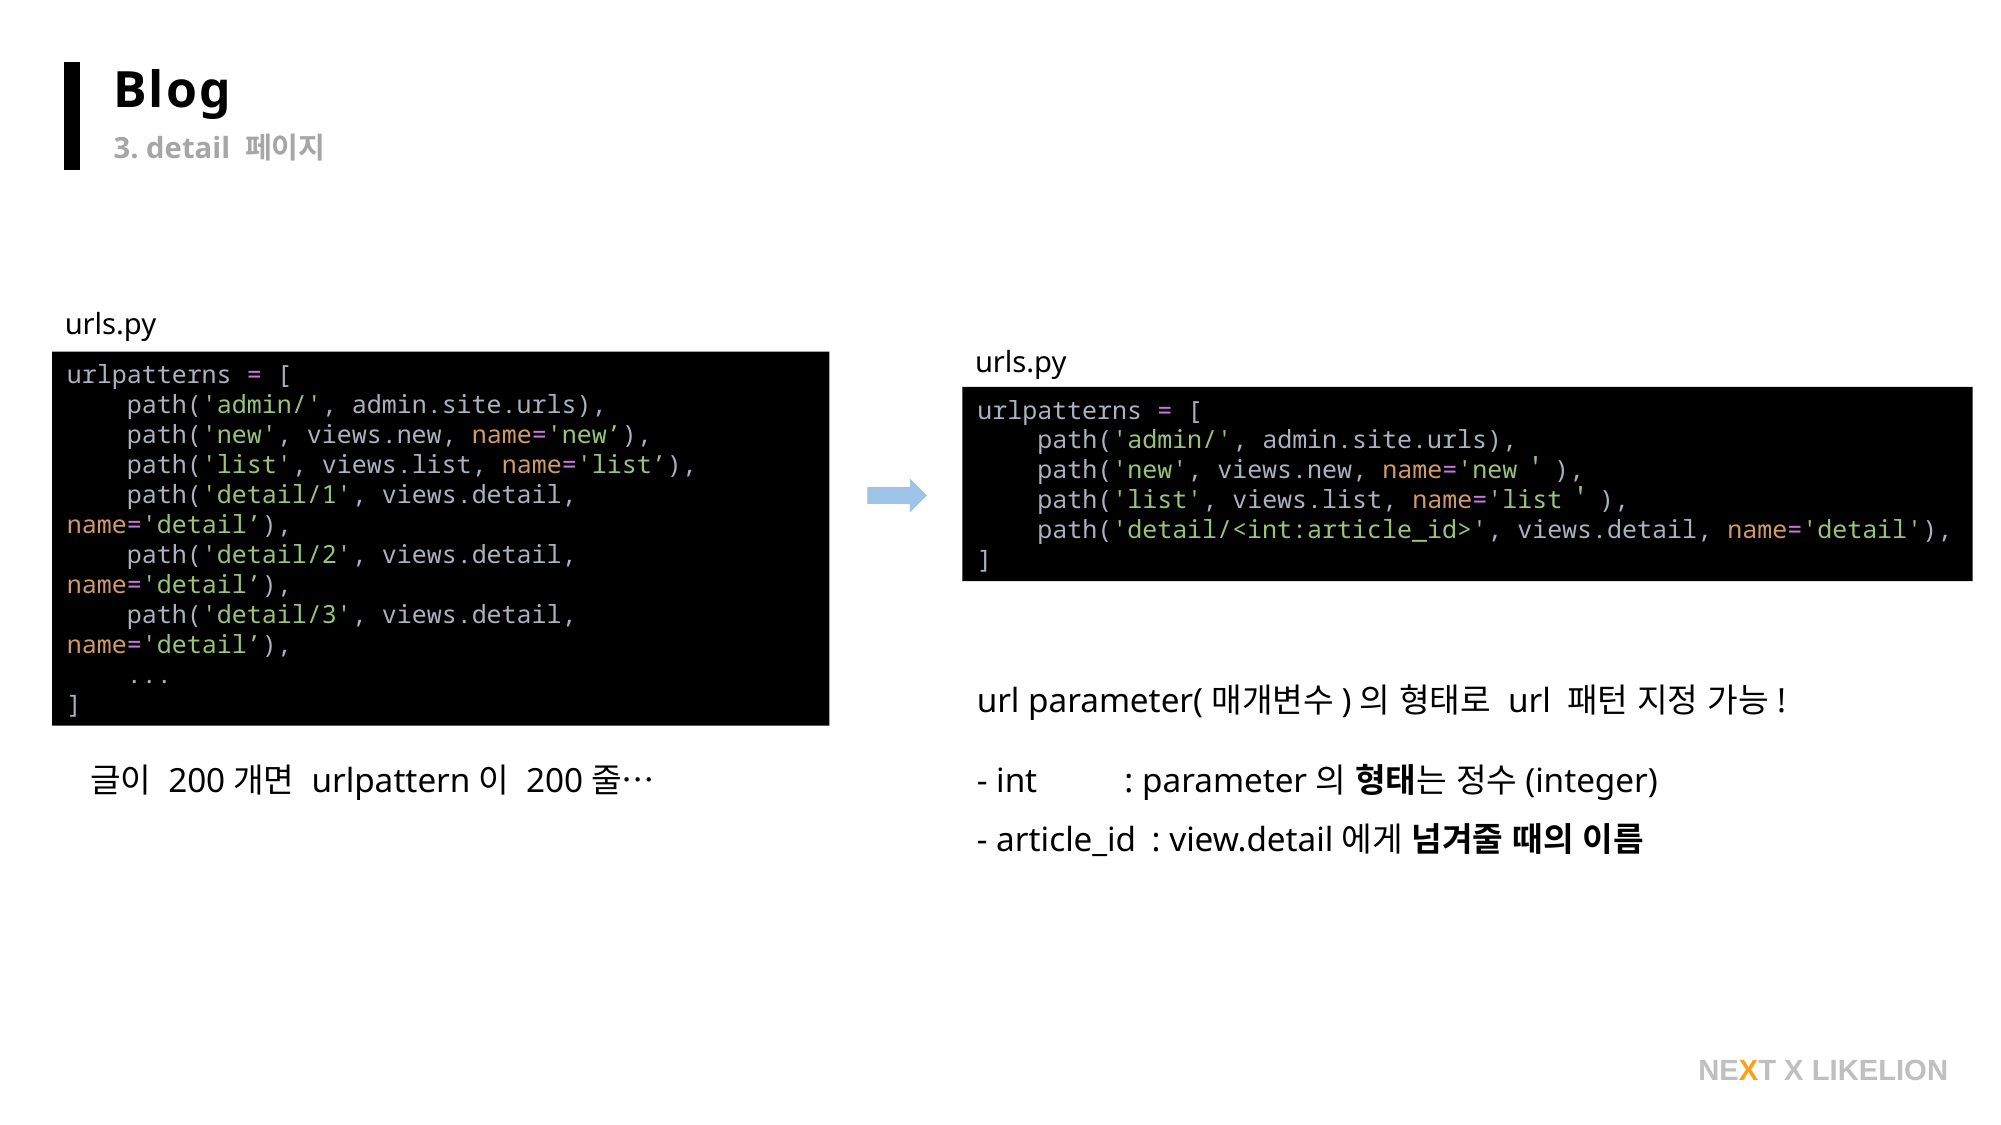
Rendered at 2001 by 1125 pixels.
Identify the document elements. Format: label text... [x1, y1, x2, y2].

text_box 3. detail 페이지 [98, 122, 341, 172]
text_box [866, 476, 929, 515]
text_box urls.py [49, 297, 172, 348]
text_box url parameter(매개변수)의 형태로 url 패턴 지정 가능! - int : parameter의 형태는 정수(integer) - article_id : view.detail에게 넘겨줄 때의 이름 [962, 671, 1801, 866]
text_box urls.py [960, 336, 1082, 386]
text_box Blog [98, 50, 741, 126]
text_box [64, 62, 80, 170]
text_box NEXT X LIKELION [1683, 1044, 1964, 1094]
text_box urlpatterns = [ path('admin/', admin.site.urls), path('new', views.new, name='new＇), path('list', views.list, name='list＇), path('detail/<int:article_id>', views.detail, name='detail'), ] [962, 386, 1973, 582]
text_box 글이 하나 추가 될 때마다 url에 하나씩 써주면? 글이 200개면 urlpattern이 200줄… [75, 671, 770, 806]
text_box urlpatterns = [ path('admin/', admin.site.urls), path('new', views.new, name='new’), path('list', views.list, name='list’), path('detail/1', views.detail, name='detail’), path('detail/2', views.detail, name='detail’), path('detail/3', views.detail, name='detail’), ... ] [52, 351, 830, 726]
